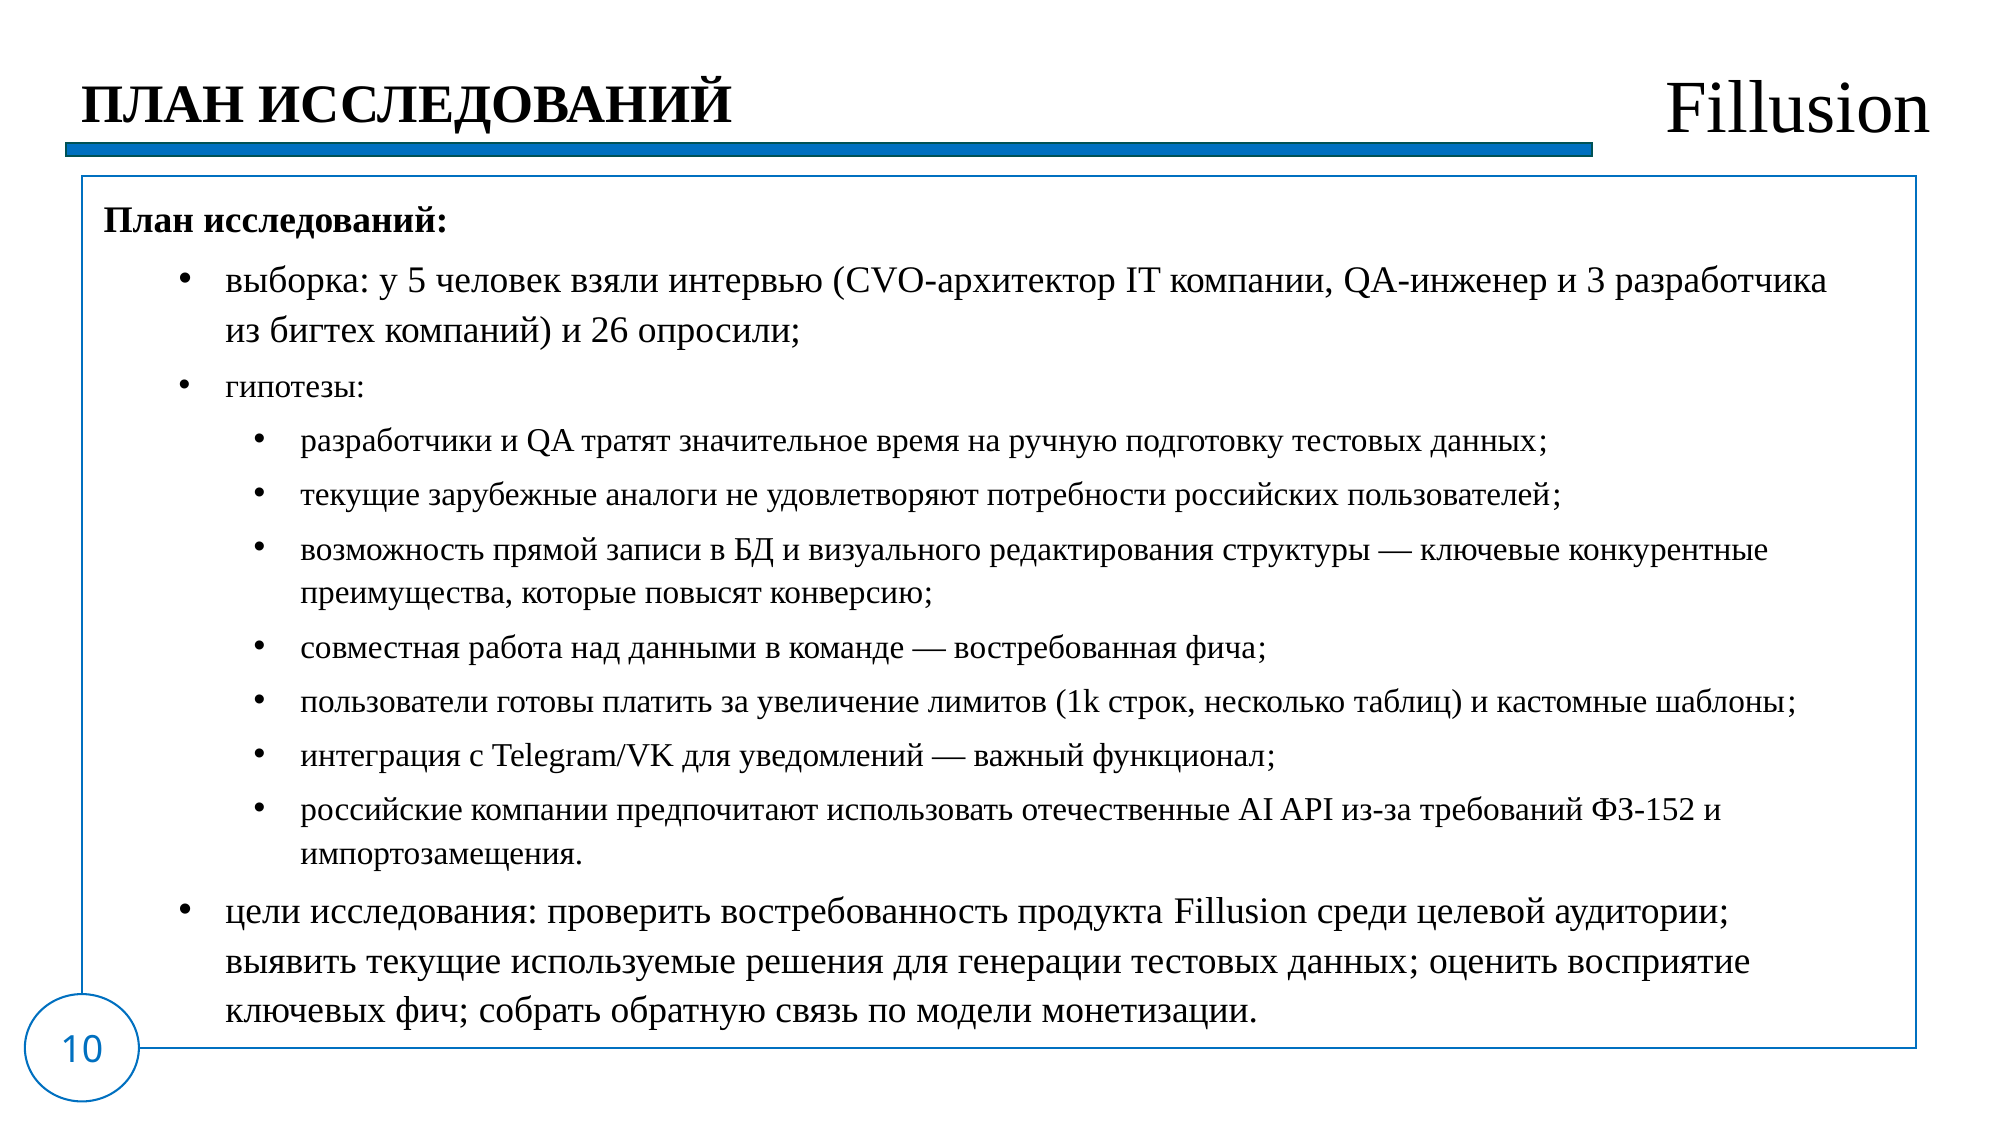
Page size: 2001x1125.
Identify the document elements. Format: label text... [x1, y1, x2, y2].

text_box [65, 142, 1593, 157]
text_box Fillusion​ [1649, 49, 2000, 155]
text_box 10 [23, 993, 140, 1103]
text_box ПЛАН ИССЛЕДОВАНИЙ [66, 0, 1467, 142]
text_box [81, 175, 1917, 1049]
